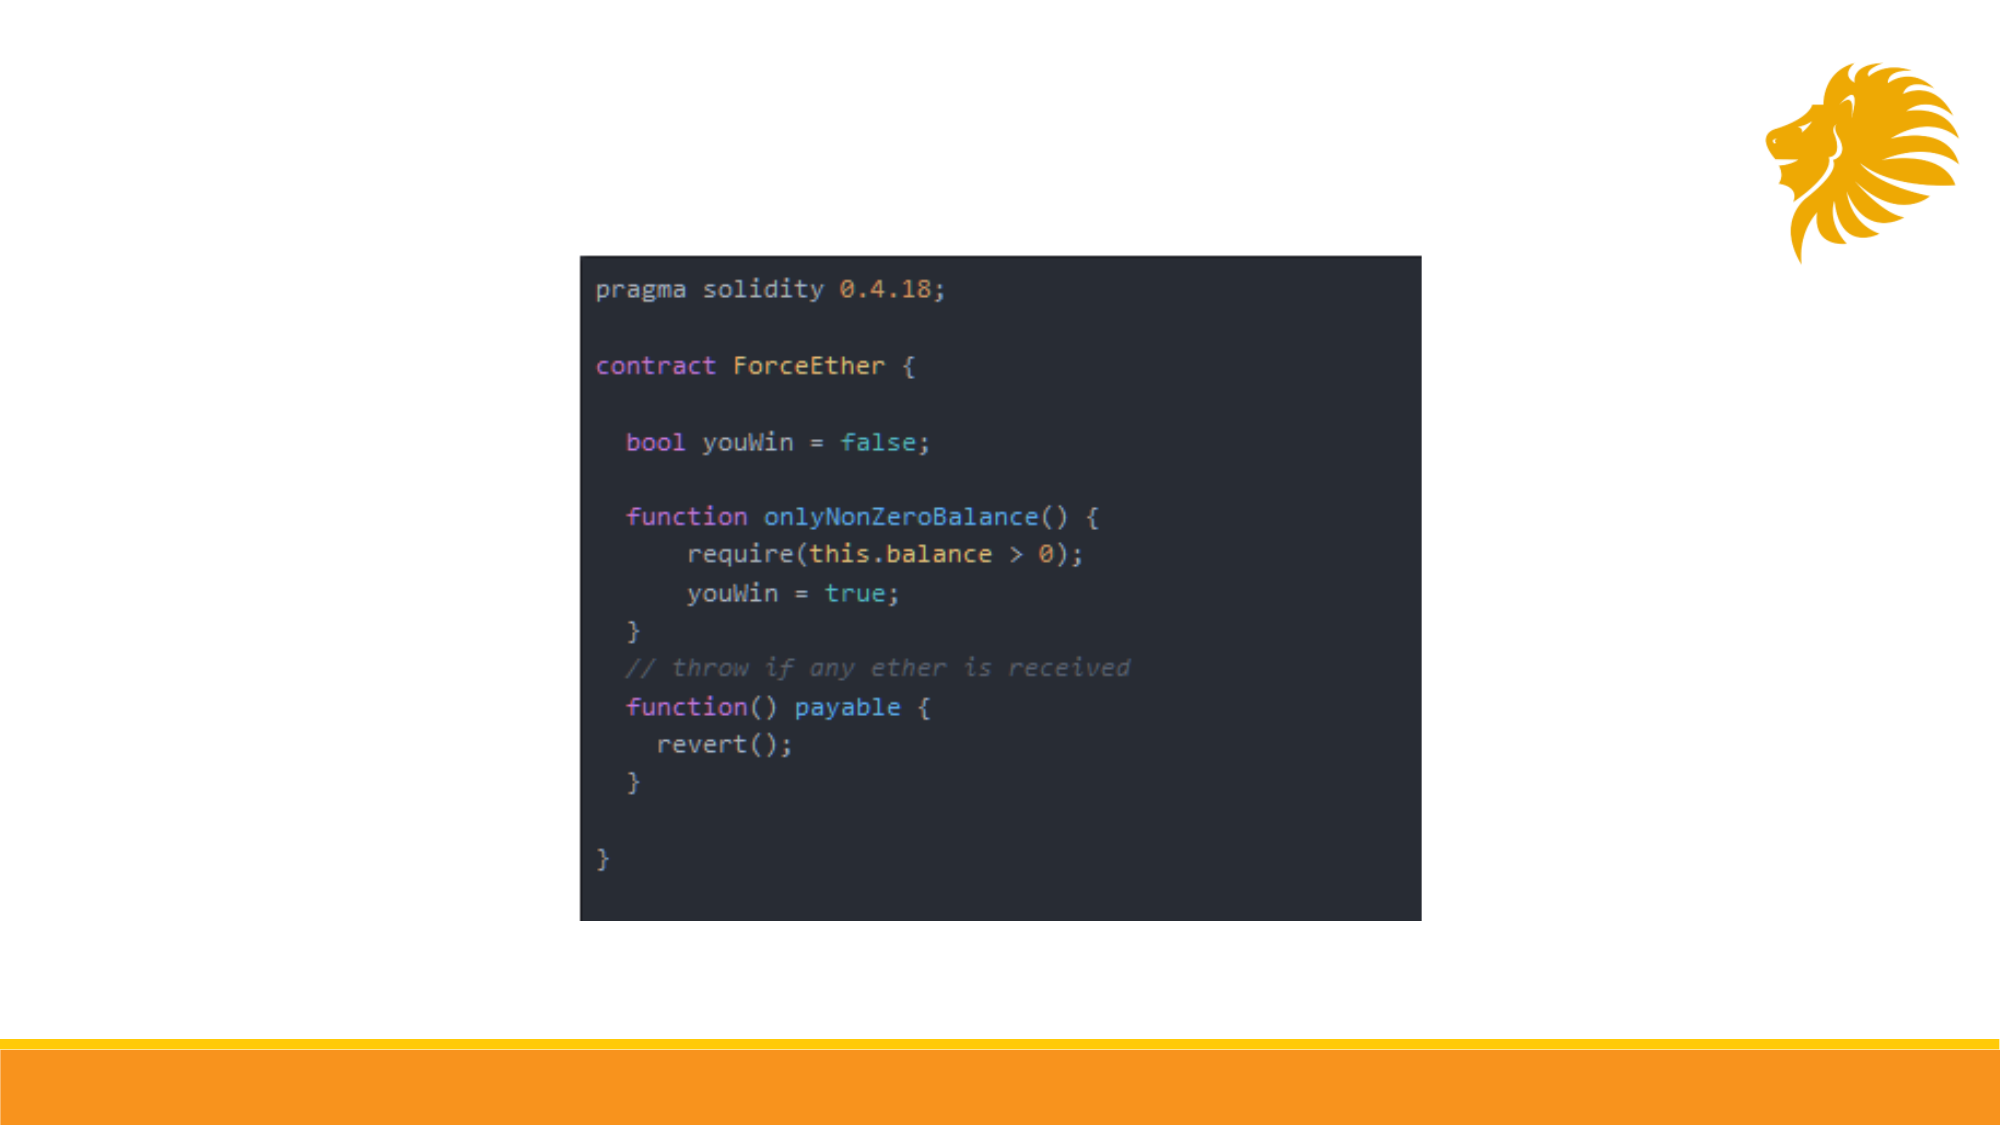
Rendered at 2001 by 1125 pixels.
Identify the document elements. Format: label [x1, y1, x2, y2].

picture [1741, 43, 1984, 286]
list [578, 255, 1422, 921]
